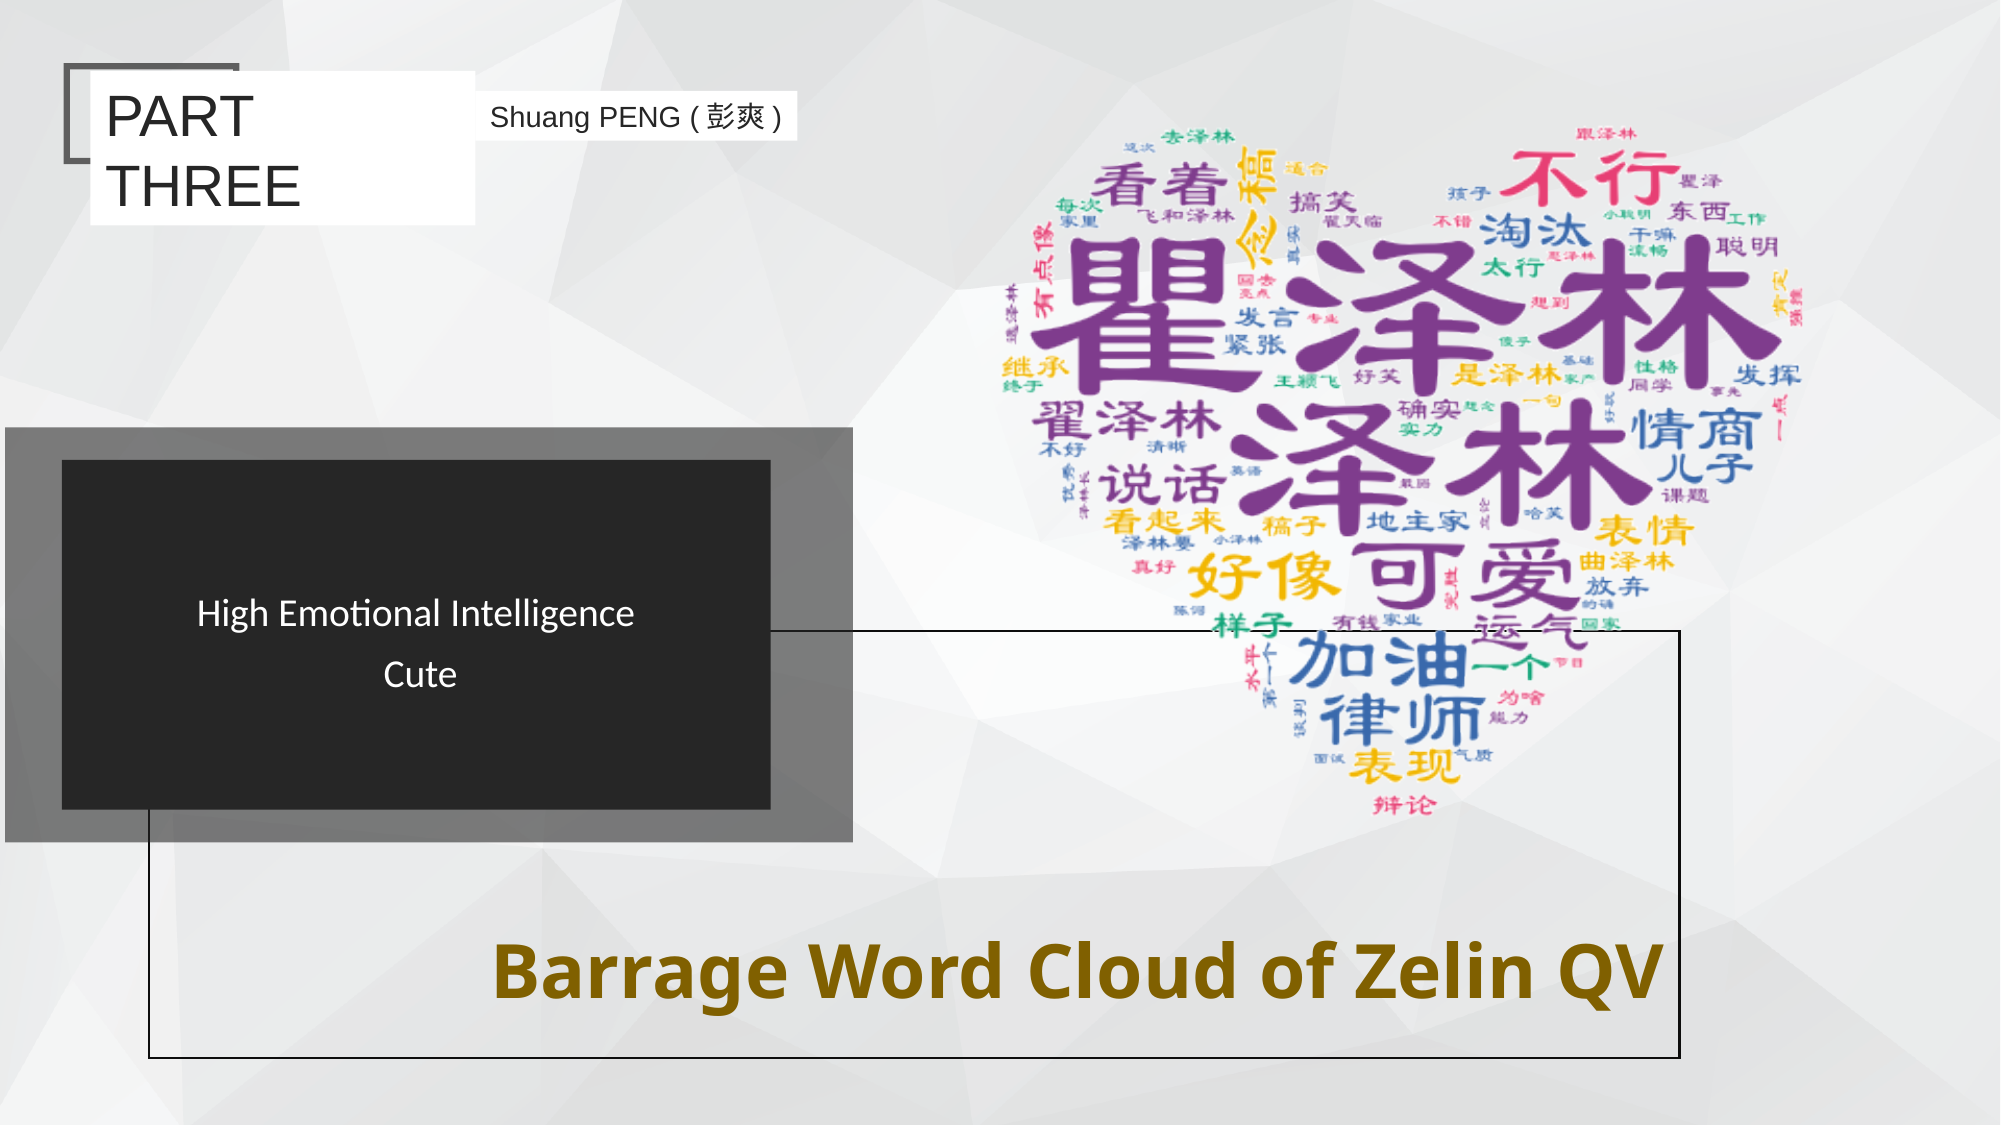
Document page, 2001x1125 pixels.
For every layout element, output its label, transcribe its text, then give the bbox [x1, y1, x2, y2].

text_box Barrage Word Cloud of Zelin QV [0, 916, 1680, 1022]
text_box High Emotional Intelligence Cute [113, 564, 719, 704]
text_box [66, 66, 476, 162]
text_box [148, 630, 1681, 1059]
picture [0, 0, 2001, 1125]
text_box Shuang PENG (彭爽) [476, 90, 798, 141]
text_box [4, 426, 854, 843]
text_box [61, 459, 772, 811]
